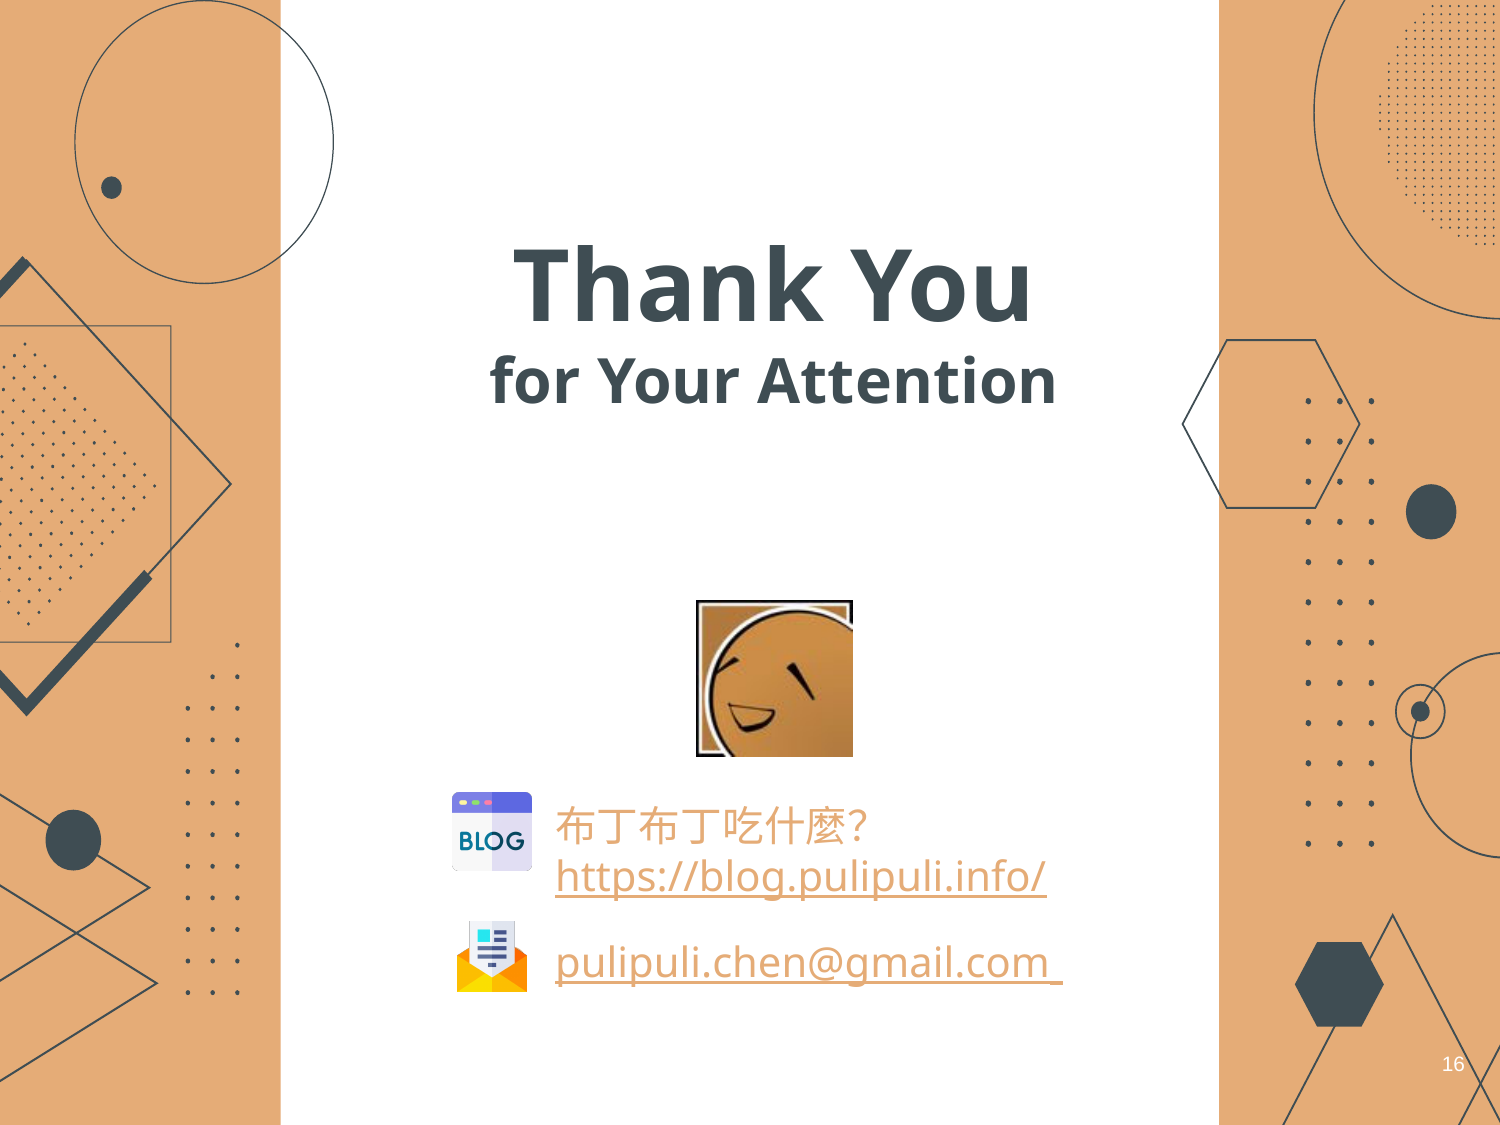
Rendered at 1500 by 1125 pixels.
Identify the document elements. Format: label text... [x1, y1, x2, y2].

title Thank You for Your Attention [374, 206, 1175, 332]
picture [452, 792, 532, 872]
picture [456, 921, 528, 992]
text_box 布丁布丁吃什麼？ https://blog.pulipuli.info/ pulipuli.chen@gmail.com [465, 784, 1084, 1028]
picture [696, 600, 853, 757]
